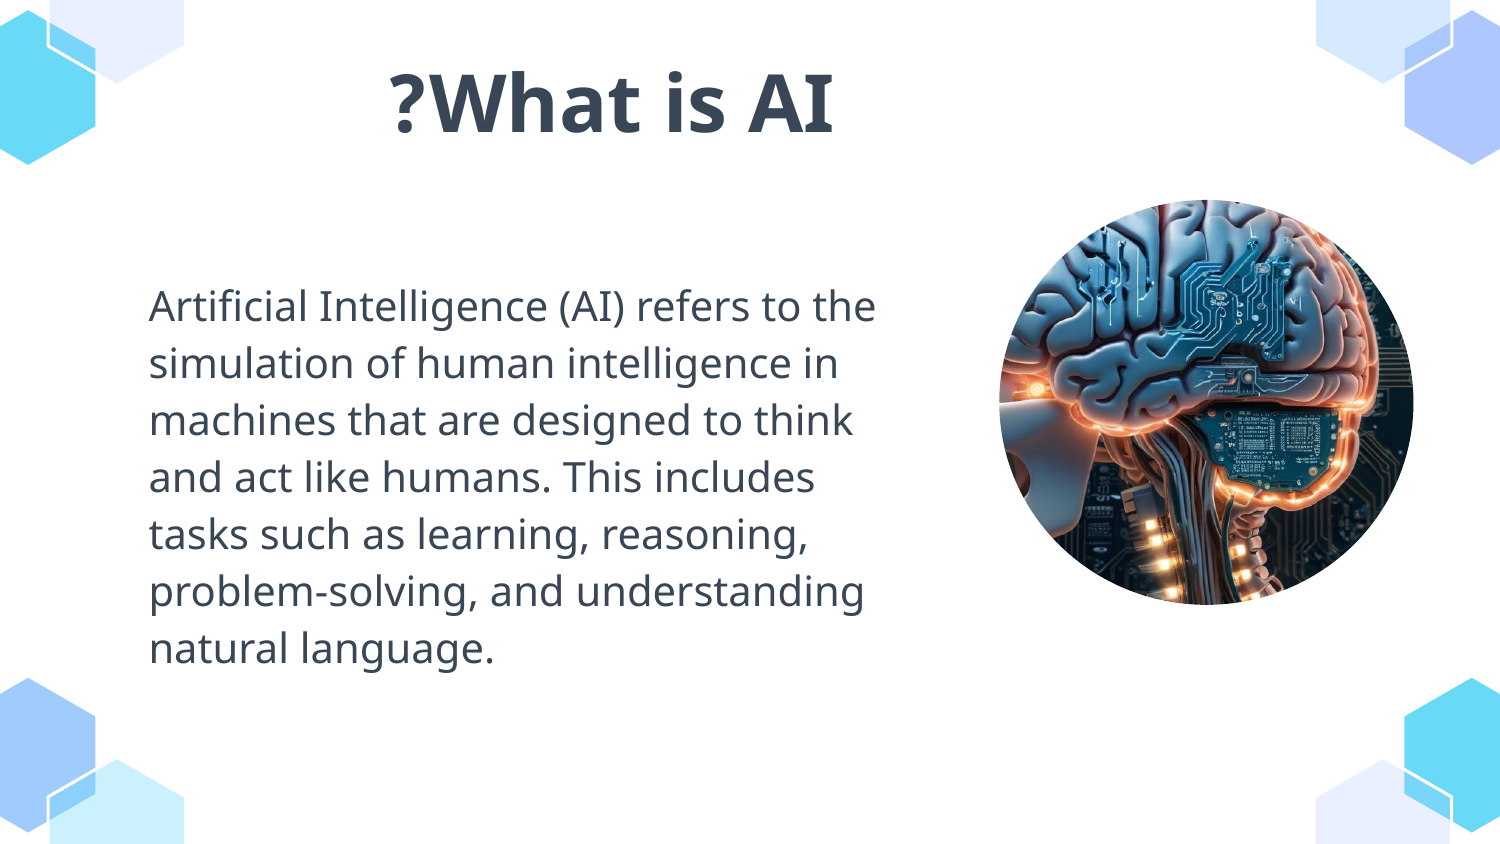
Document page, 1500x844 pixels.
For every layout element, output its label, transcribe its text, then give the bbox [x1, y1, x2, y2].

title What is AI? [137, 30, 851, 181]
text_box Artificial Intelligence (AI) refers to the simulation of human intelligence in machines that are designed to think and act like humans. This includes tasks such as learning, reasoning, problem-solving, and understanding natural language. [95, 261, 906, 814]
text_box [999, 199, 1414, 605]
